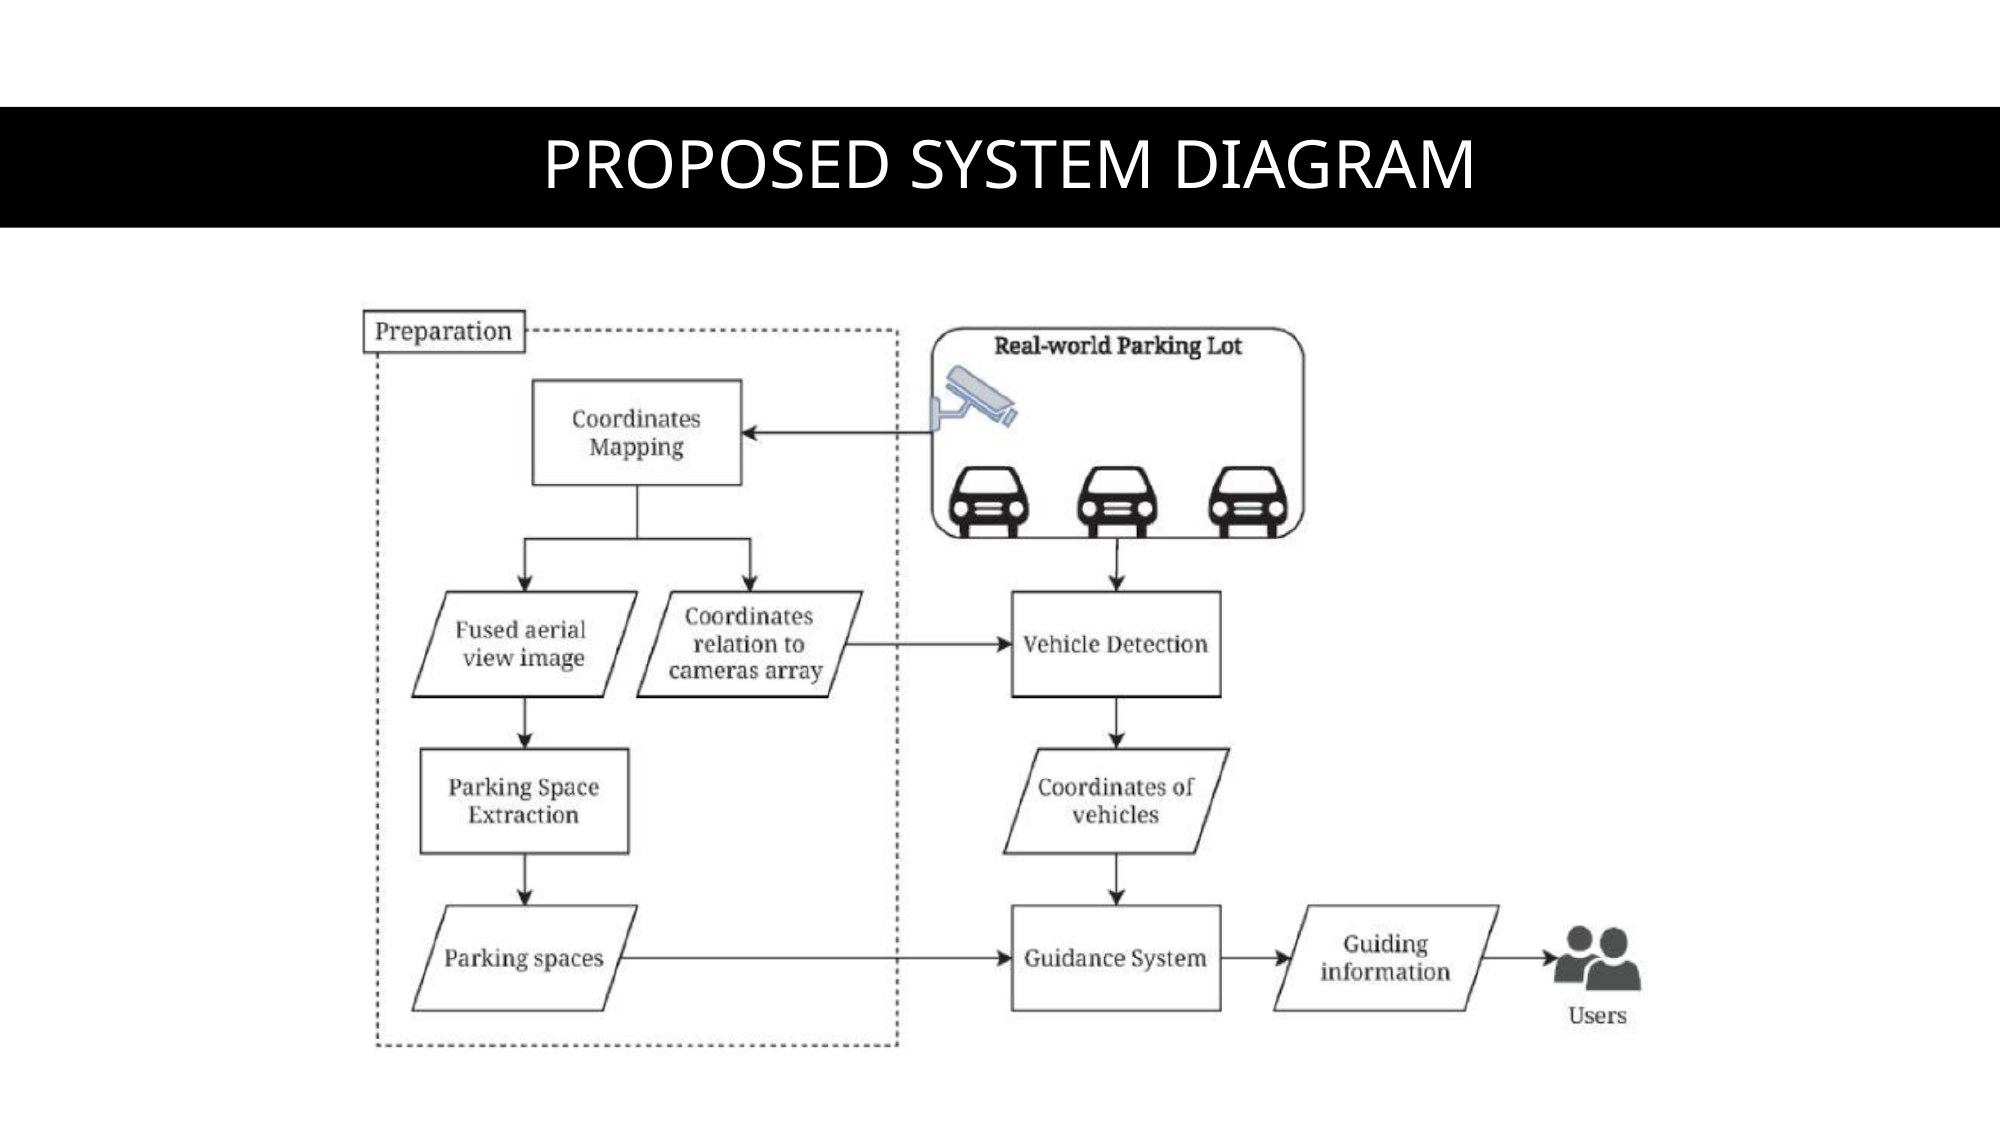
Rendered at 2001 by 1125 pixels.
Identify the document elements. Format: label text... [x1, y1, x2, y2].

text_box [0, 105, 2000, 229]
title PROPOSED SYSTEM DIAGRAM [91, 105, 1931, 228]
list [338, 297, 1691, 1056]
